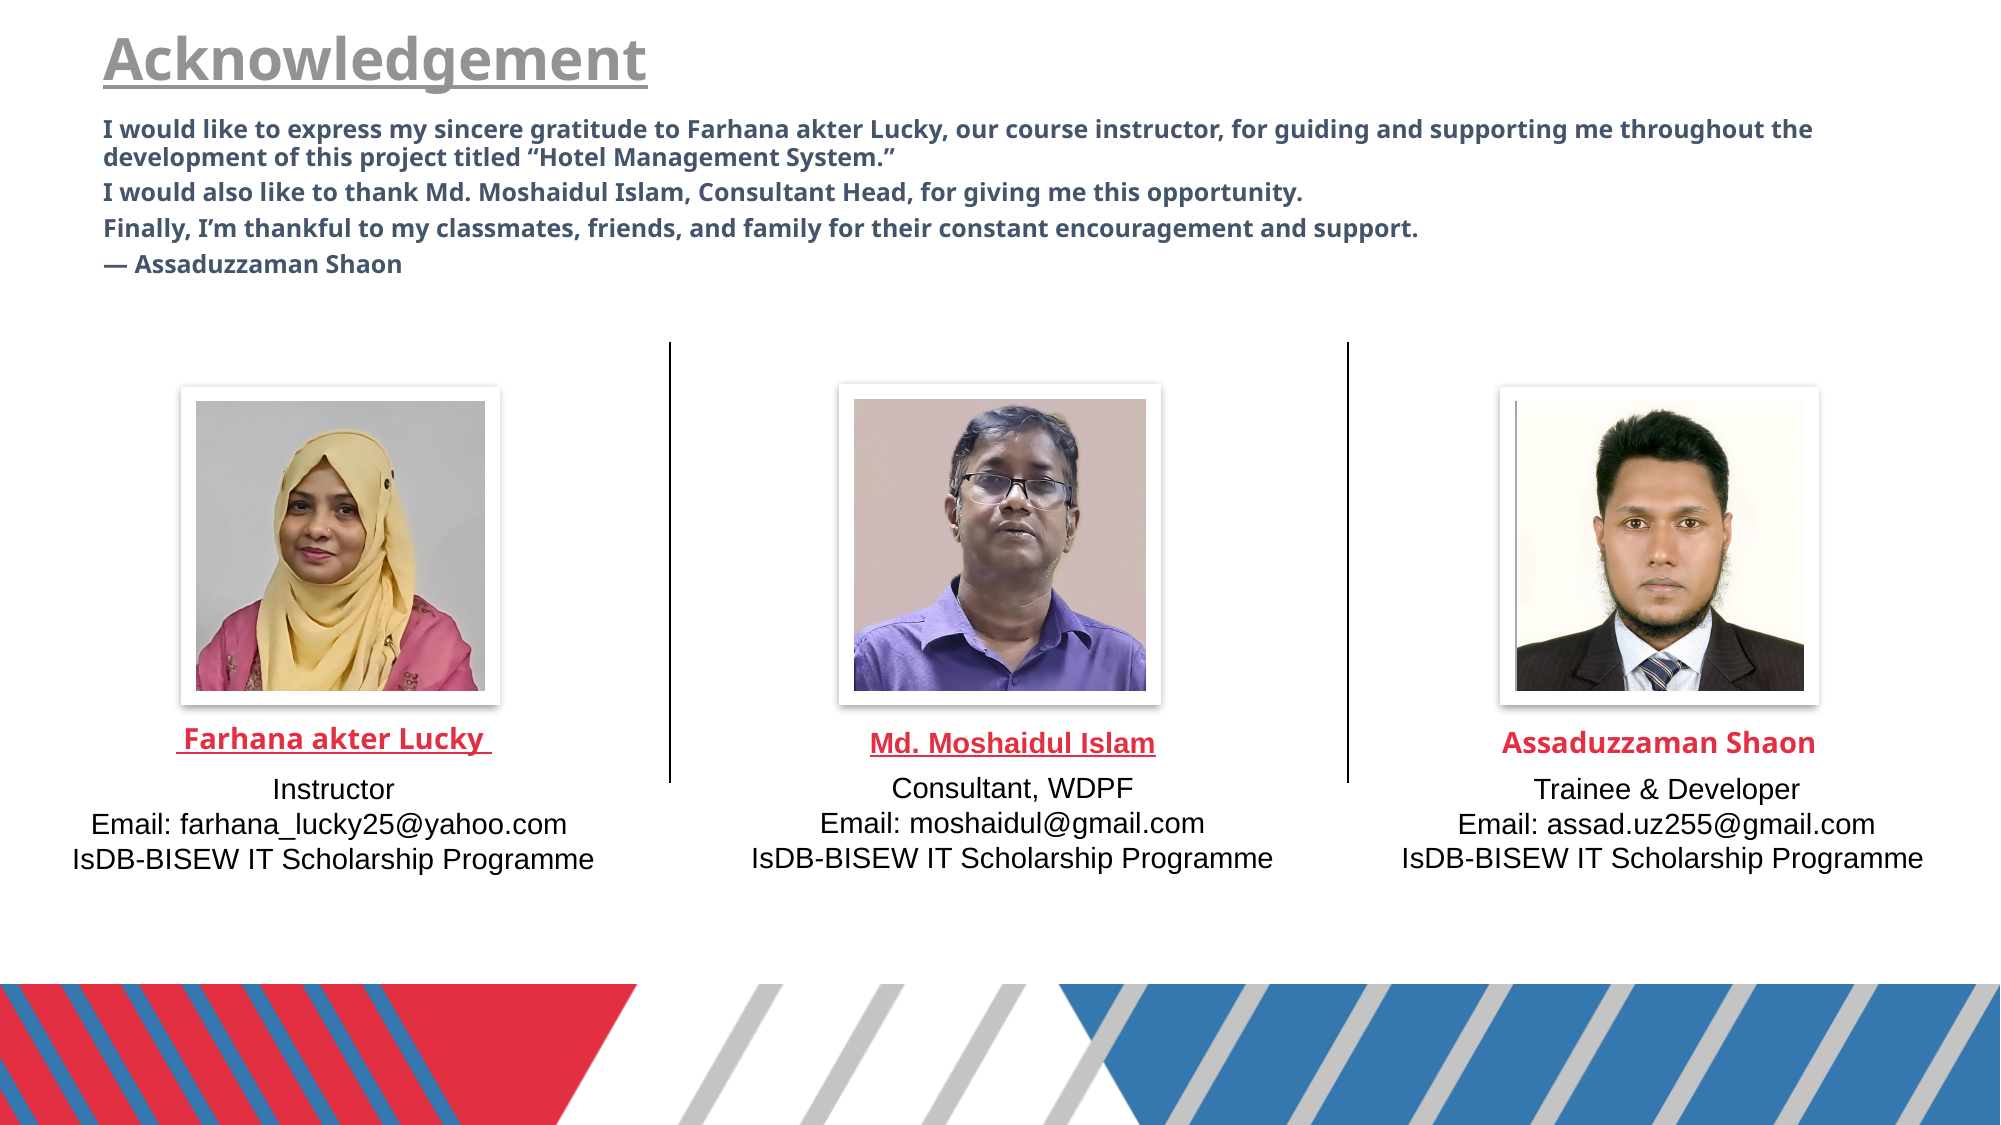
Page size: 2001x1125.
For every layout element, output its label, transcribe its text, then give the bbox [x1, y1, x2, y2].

title Acknowledgement I would like to express my sincere gratitude to Farhana akter Lucky, our course instructor, for guiding and supporting me throughout the development of this project titled “Hotel Management System.” I would also like to thank Md. Moshaidul Islam, Consultant Head, for giving me this opportunity. Finally, I’m thankful to my classmates, friends, and family for their constant encouragement and support. — Assaduzzaman Shaon [88, 22, 1891, 285]
picture [195, 401, 486, 691]
picture [0, 984, 2000, 1125]
picture [1514, 401, 1805, 691]
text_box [52, 419, 1948, 882]
picture [853, 398, 1147, 691]
